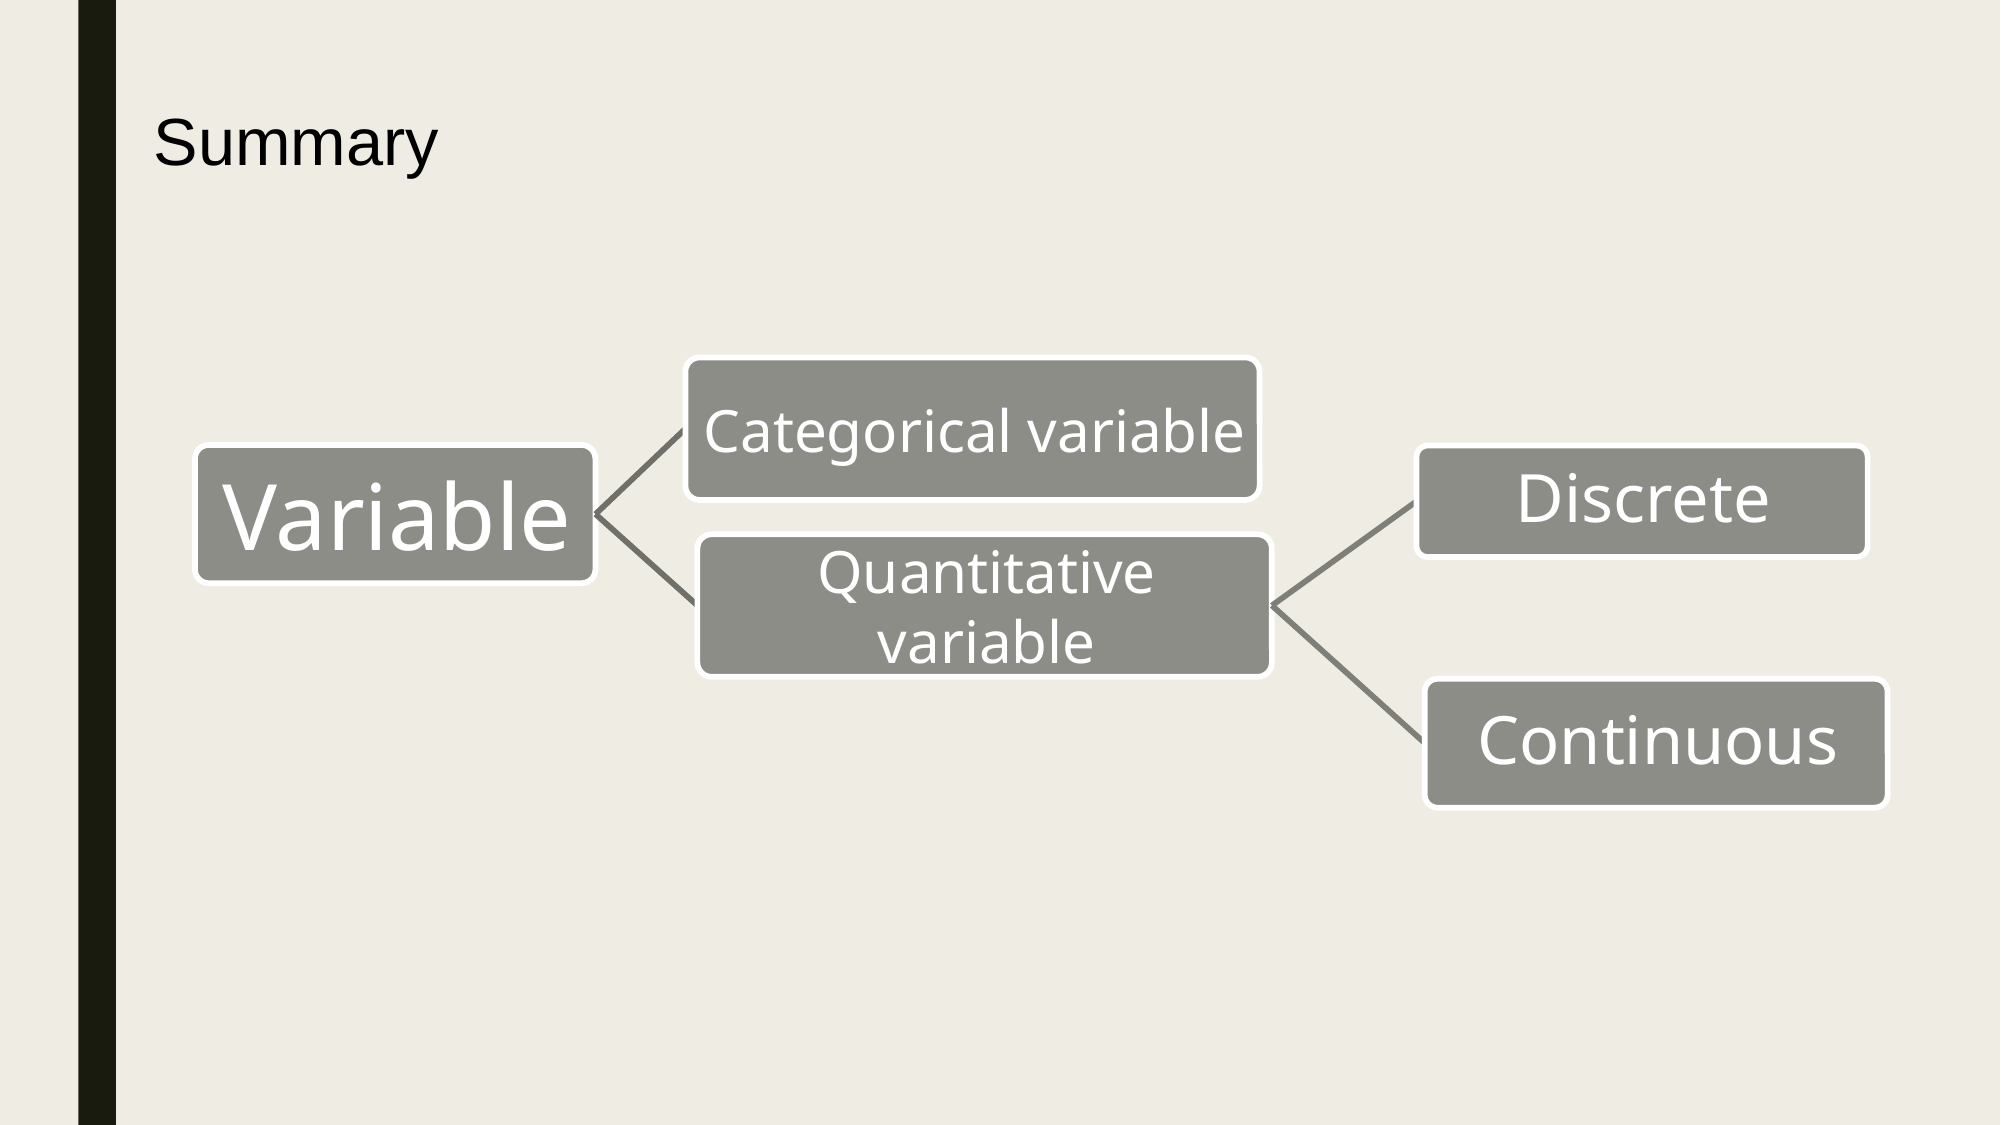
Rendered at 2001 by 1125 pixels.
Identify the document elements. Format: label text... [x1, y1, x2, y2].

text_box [194, 3, 2000, 1092]
text_box Summary [139, 91, 194, 186]
